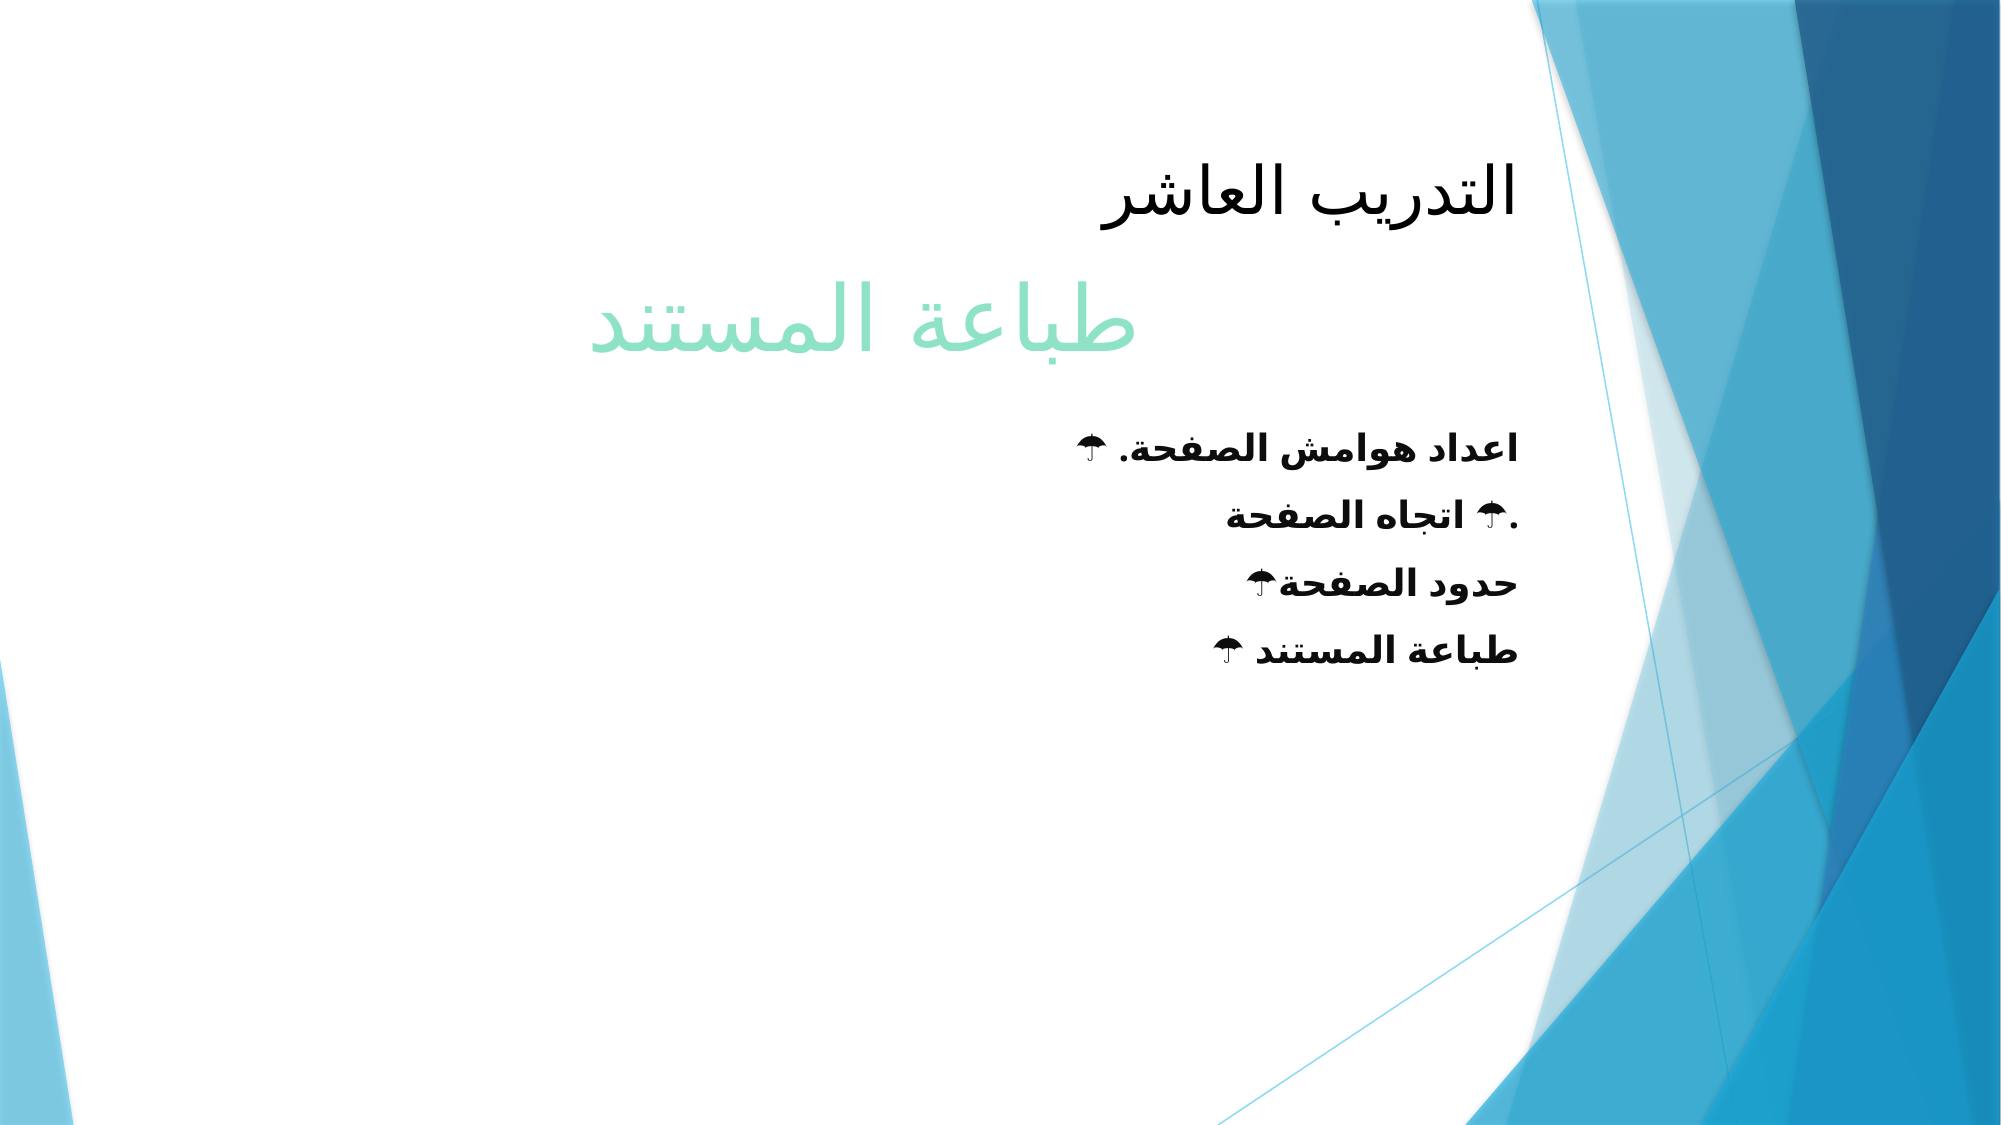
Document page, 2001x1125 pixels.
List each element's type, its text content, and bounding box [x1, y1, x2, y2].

text_box طباعة المستند [376, 252, 1352, 365]
text_box التدريب العاشر [996, 140, 1535, 291]
text_box ☂ اعداد هوامش الصفحة. ☂ اتجاه الصفحة. ☂حدود الصفحة ☂ طباعة المستند [534, 326, 1535, 679]
